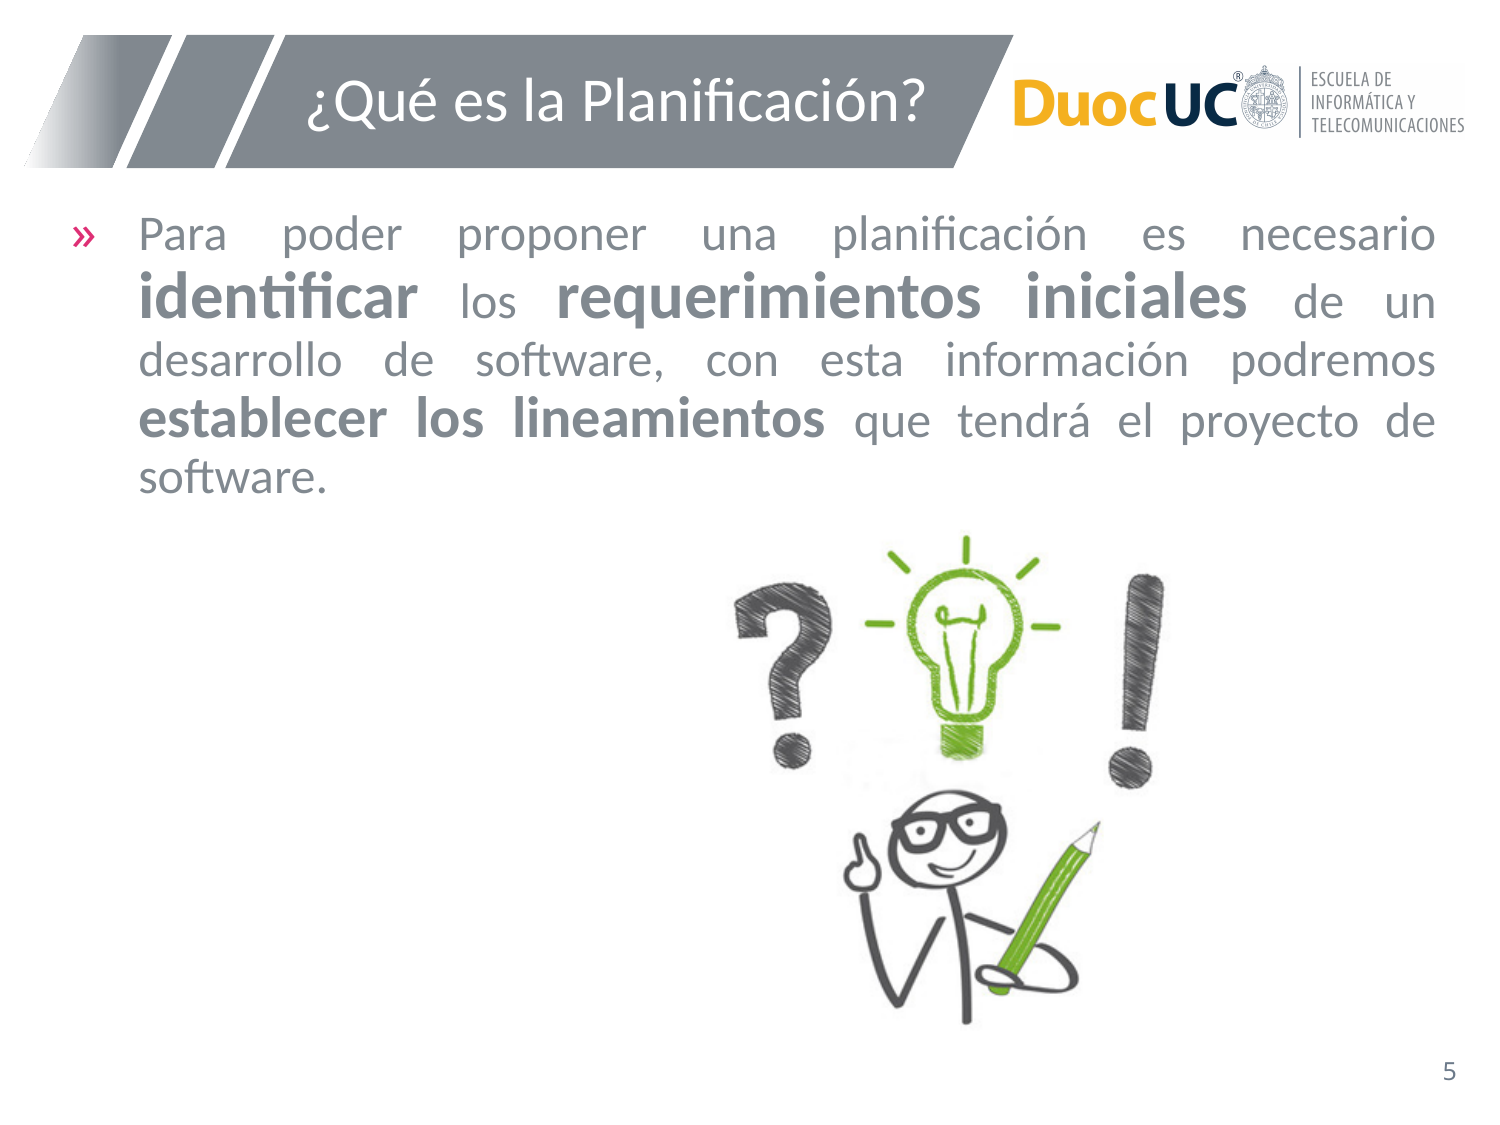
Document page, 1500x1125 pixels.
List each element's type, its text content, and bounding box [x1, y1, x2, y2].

picture [1013, 63, 1465, 140]
title ¿Qué es la Planificación? [289, 34, 993, 169]
picture [571, 528, 1341, 1034]
list Para poder proponer una planificación es necesario identificar los requerimientos iniciales de un desarrollo de software, con esta información podremos establecer los lineamientos que tendrá el proyecto de software. [48, 199, 1452, 1043]
